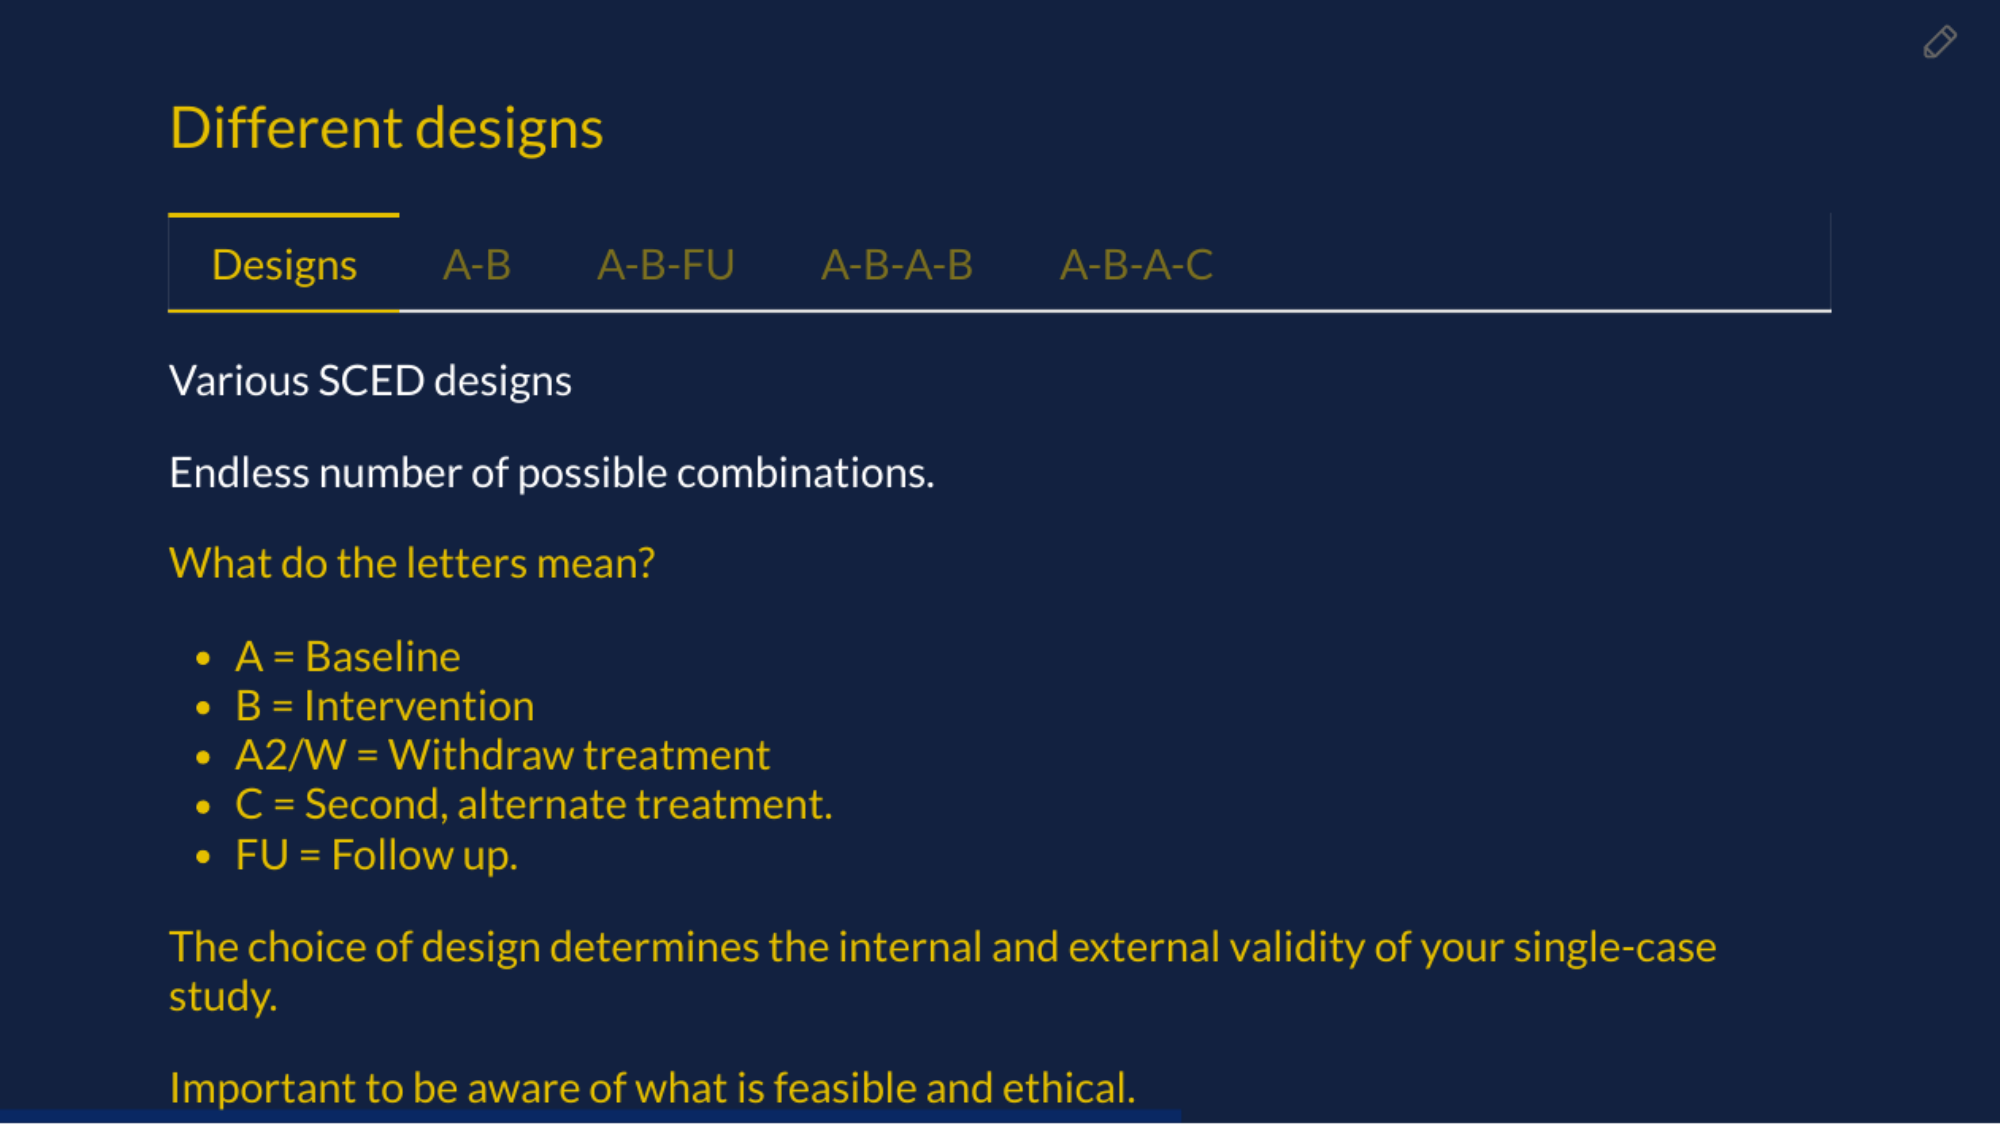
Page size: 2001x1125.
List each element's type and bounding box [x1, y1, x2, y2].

list [0, 0, 2000, 1125]
